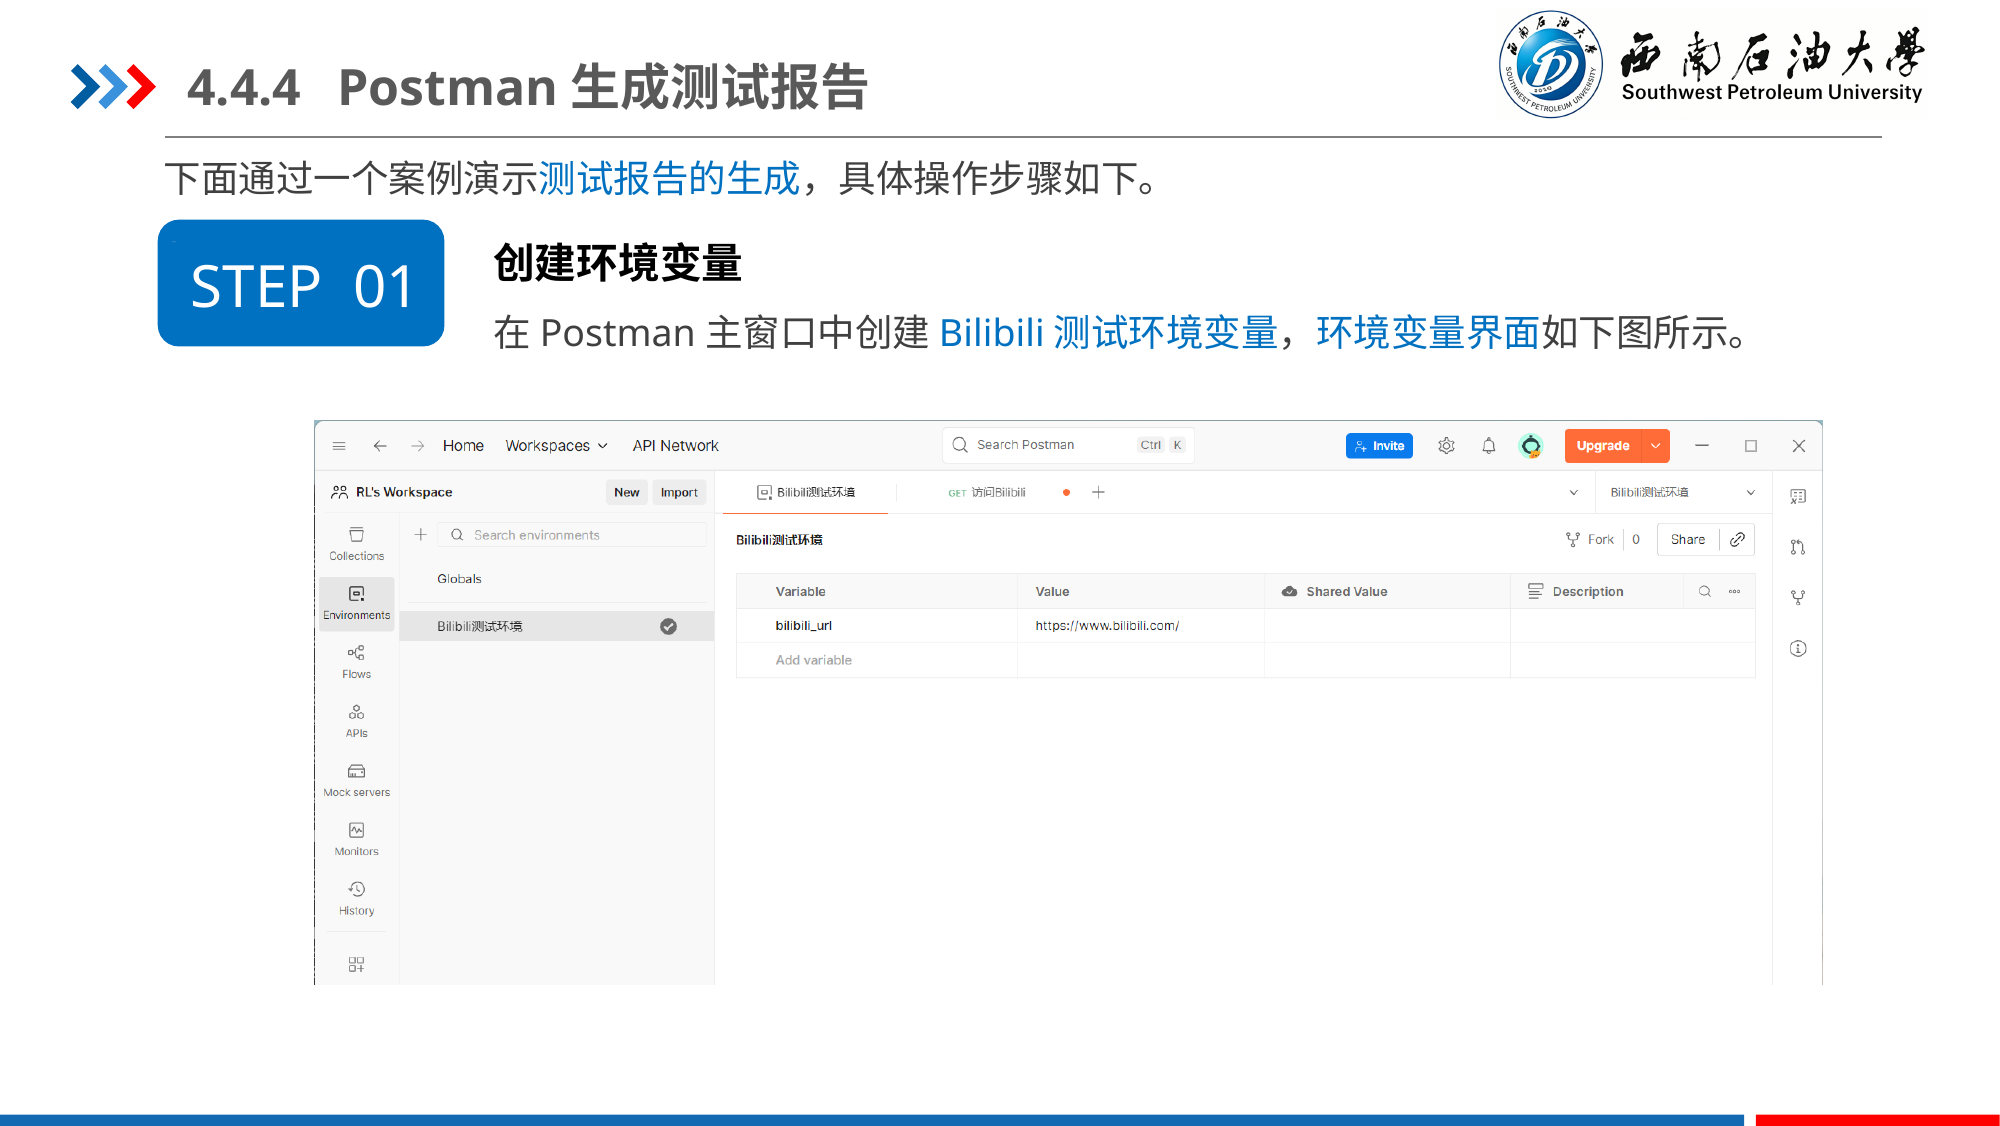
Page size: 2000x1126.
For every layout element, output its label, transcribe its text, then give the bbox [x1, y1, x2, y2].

text_box 4.4.4 Postman生成测试报告 [187, 43, 929, 127]
text_box STEP 01 [172, 242, 439, 327]
picture [314, 420, 1823, 985]
text_box 创建环境变量 在Postman主窗口中创建Bilibili测试环境变量，环境变量界面如下图所示。 [478, 204, 1781, 362]
text_box 下面通过一个案例演示测试报告的生成，具体操作步骤如下。 [149, 125, 1599, 208]
text_box [155, 217, 447, 349]
picture [1496, 8, 1929, 120]
